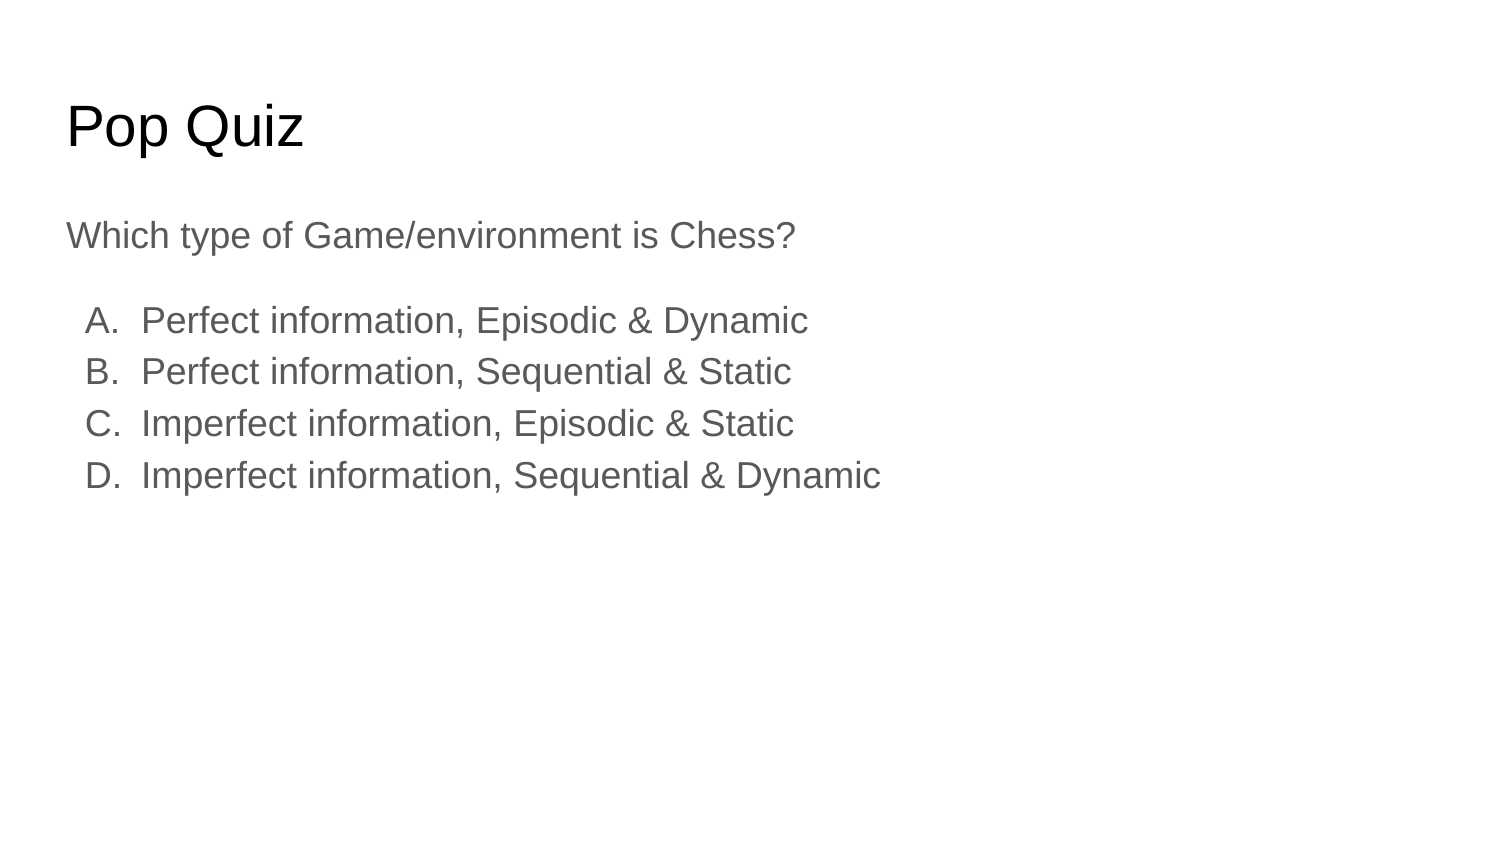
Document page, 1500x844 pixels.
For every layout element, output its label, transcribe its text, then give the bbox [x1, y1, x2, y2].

list Which type of Game/environment is Chess? Perfect information, Episodic & Dynamic Perfect information, Sequential & Static Imperfect information, Episodic & Static Imperfect information, Sequential & Dynamic [51, 189, 1449, 750]
title Pop Quiz [51, 72, 1449, 167]
